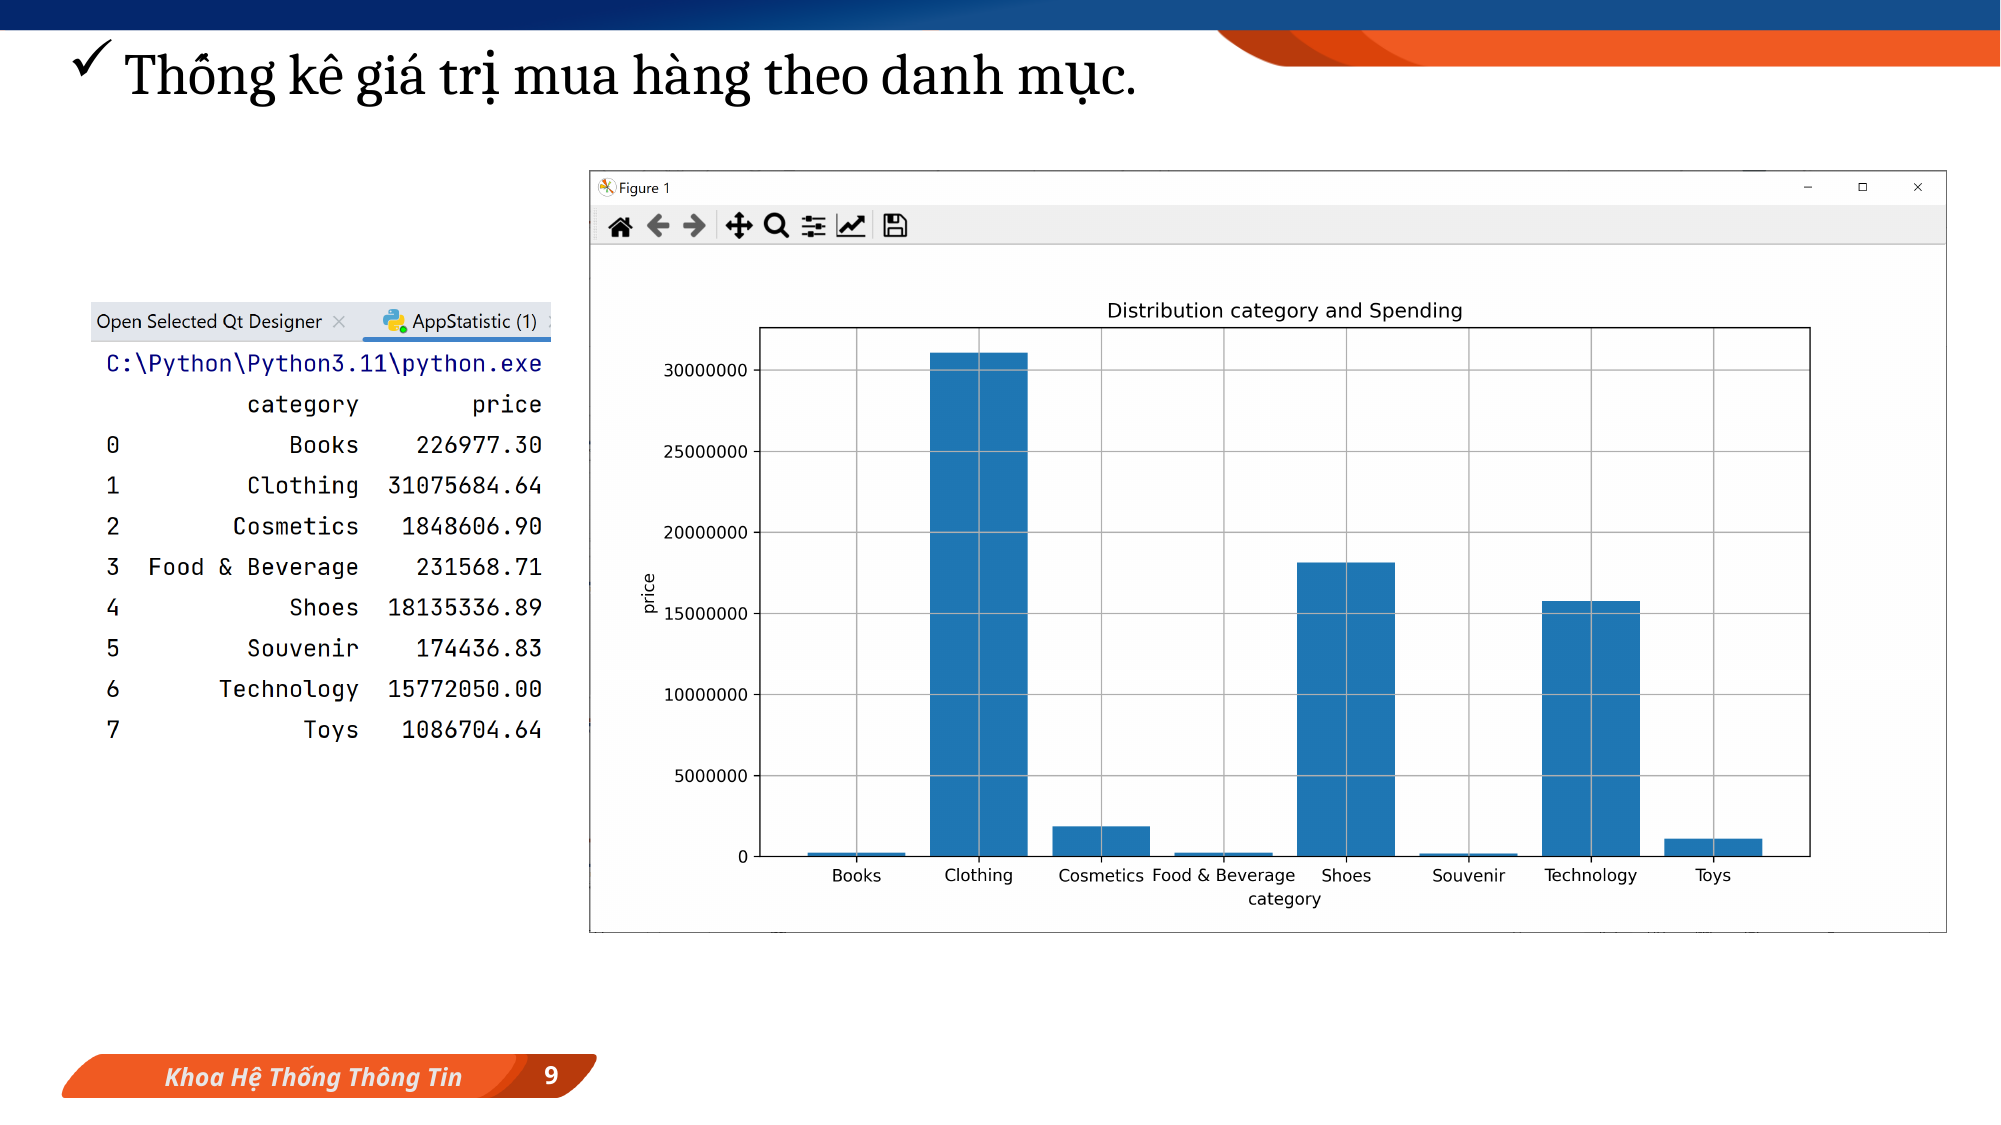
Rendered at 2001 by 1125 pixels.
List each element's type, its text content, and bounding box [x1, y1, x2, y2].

text_box Thống kê giá trị mua hàng theo danh mục. [53, 28, 1893, 890]
picture [0, 0, 2001, 71]
picture [589, 169, 1948, 933]
picture [91, 302, 552, 749]
footer Khoa Hệ Thống Thông Tin [119, 1054, 508, 1098]
picture [34, 1017, 624, 1125]
slide_number 9 [508, 1046, 574, 1106]
